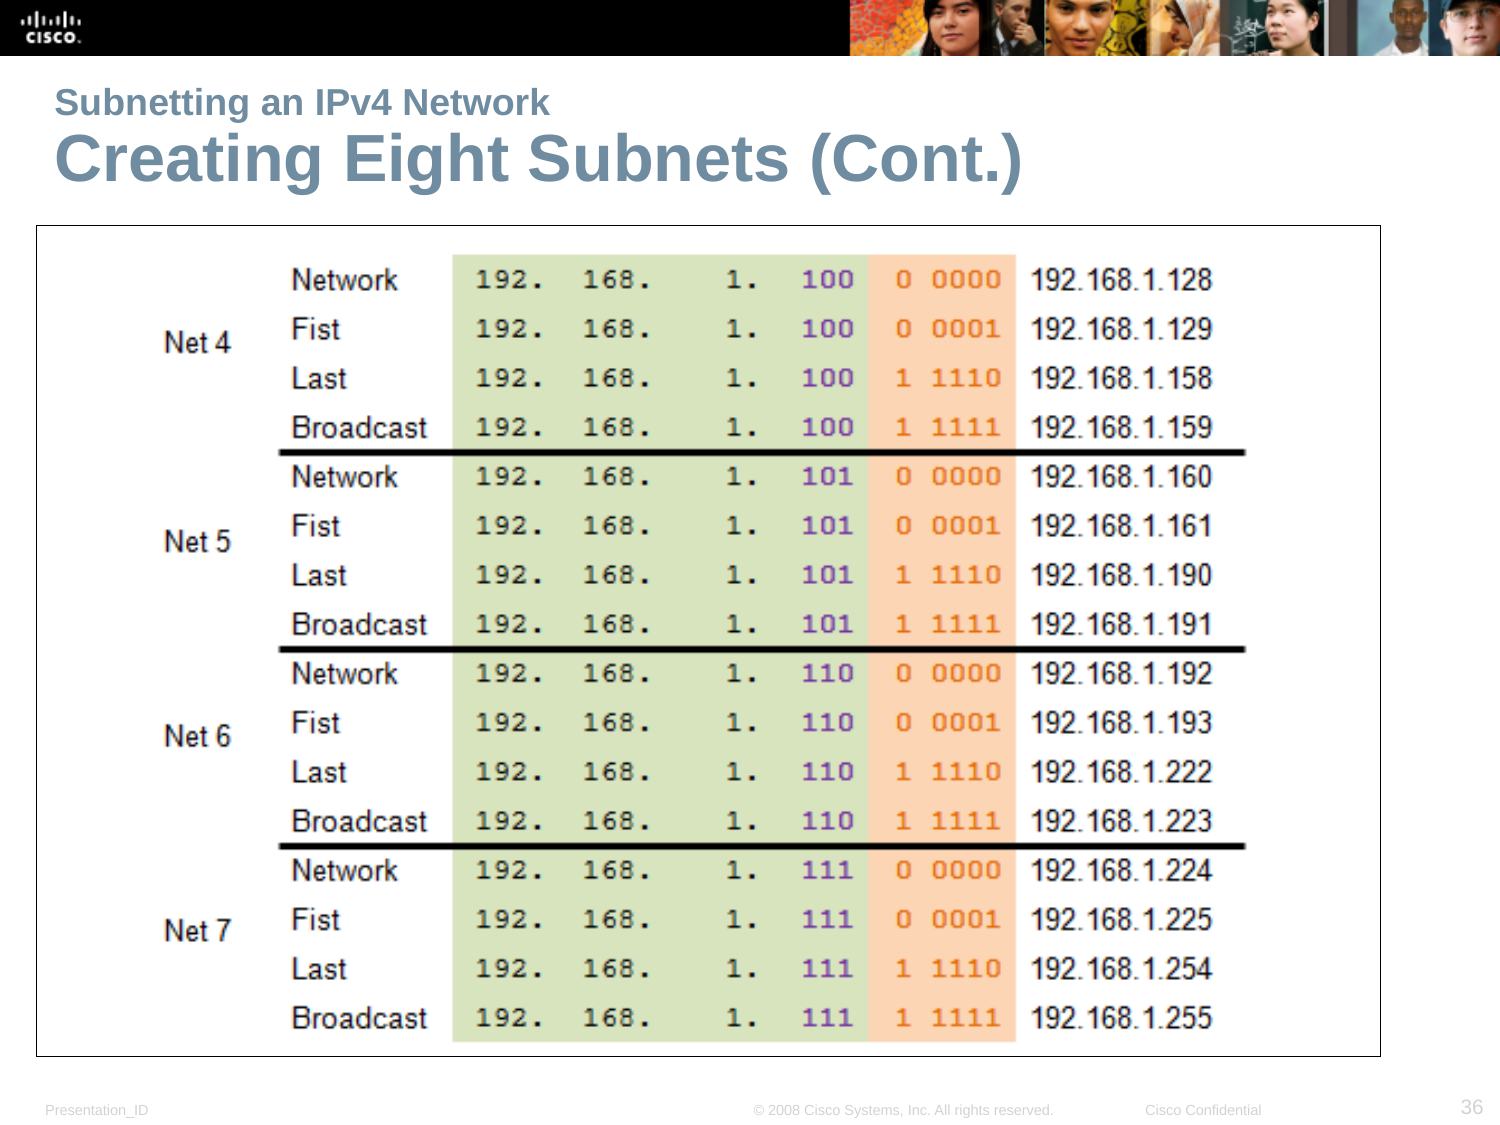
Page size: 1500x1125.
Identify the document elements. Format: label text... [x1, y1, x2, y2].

title Subnetting an IPv4 Network Creating Eight Subnets (Cont.) [40, 65, 1377, 203]
picture [0, 0, 1500, 56]
text_box [36, 225, 1381, 1057]
picture [134, 251, 1256, 1050]
list [93, 224, 1442, 1071]
